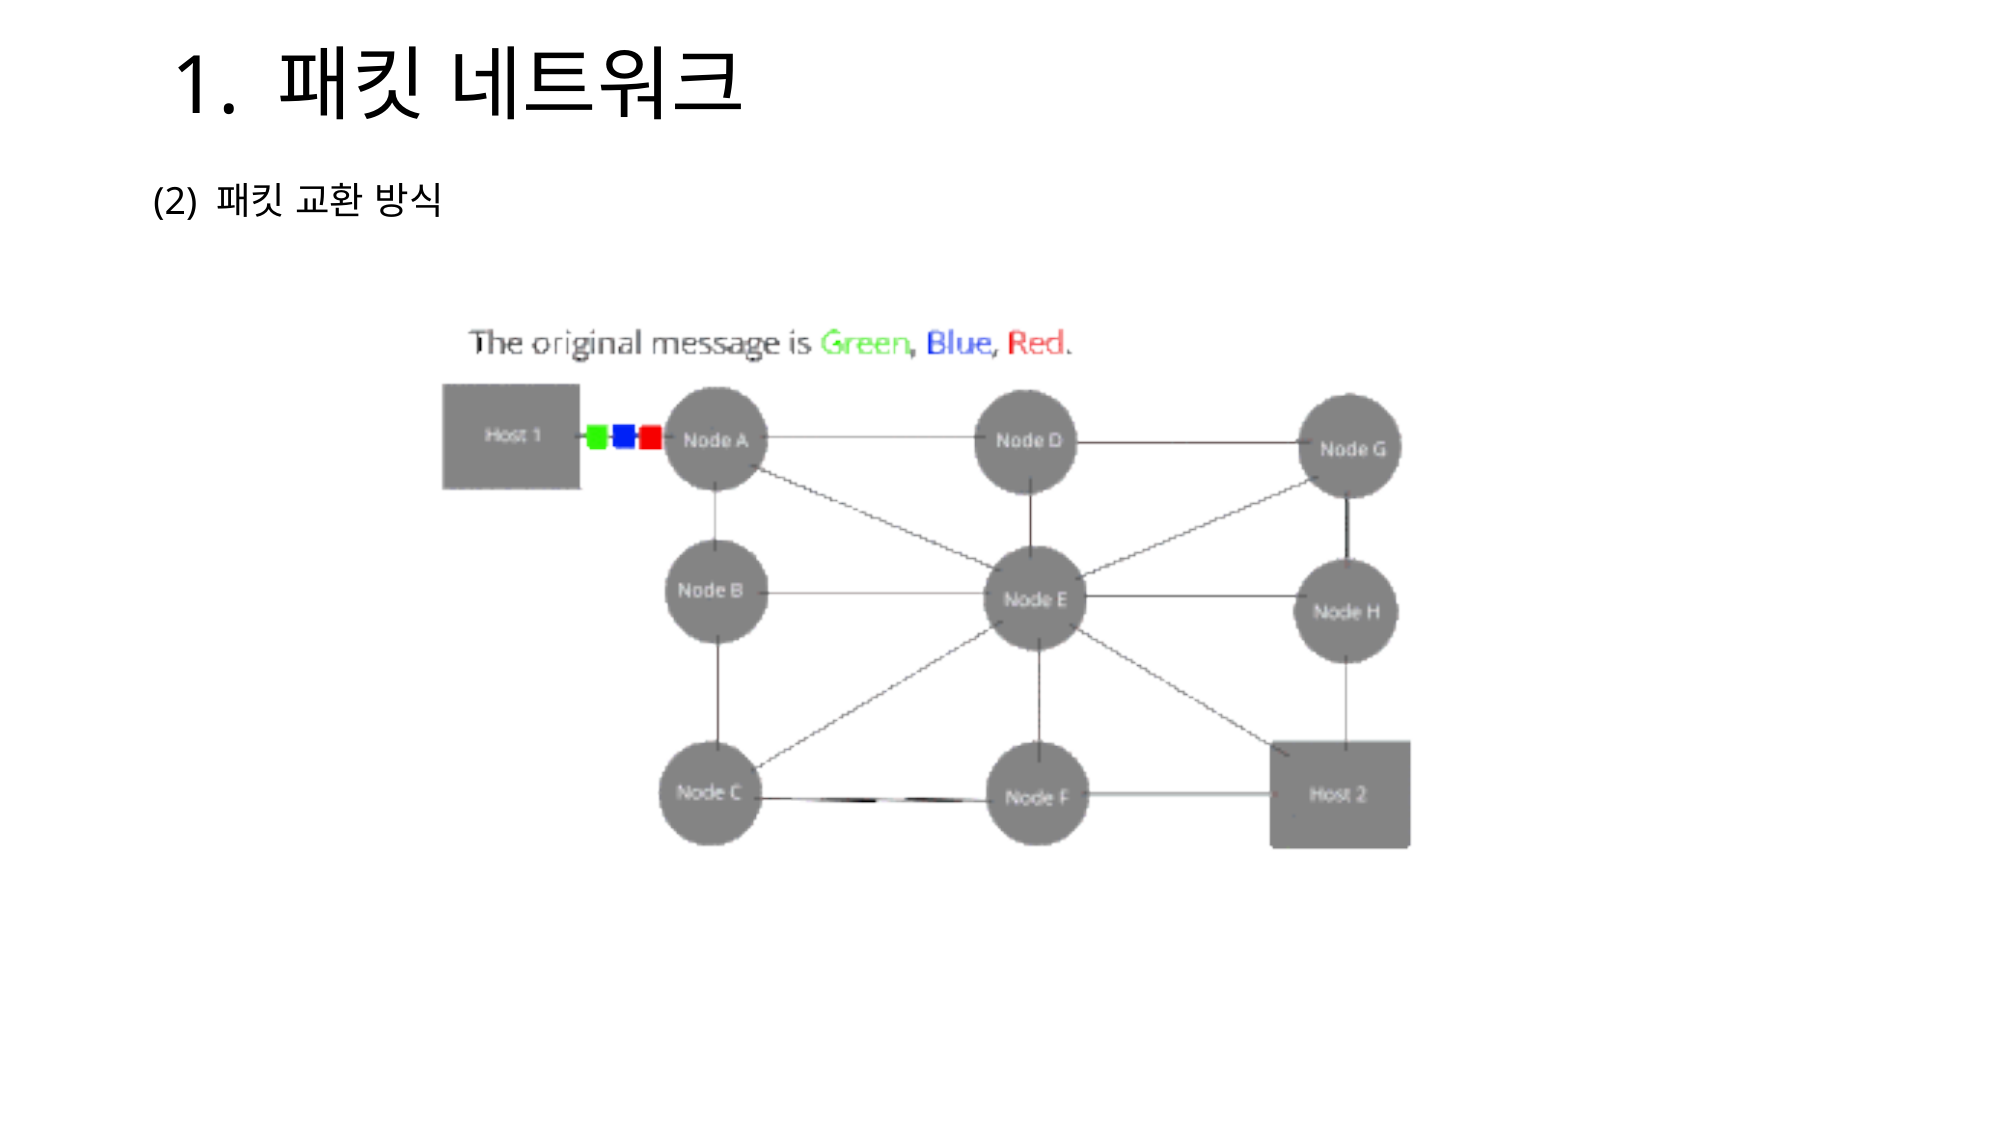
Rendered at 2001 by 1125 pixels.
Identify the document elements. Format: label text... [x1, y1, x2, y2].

title 1. 패킷 네트워크 [156, 36, 1790, 139]
text_box (2) 패킷 교환 방식 [138, 169, 1077, 230]
picture [428, 312, 1441, 882]
